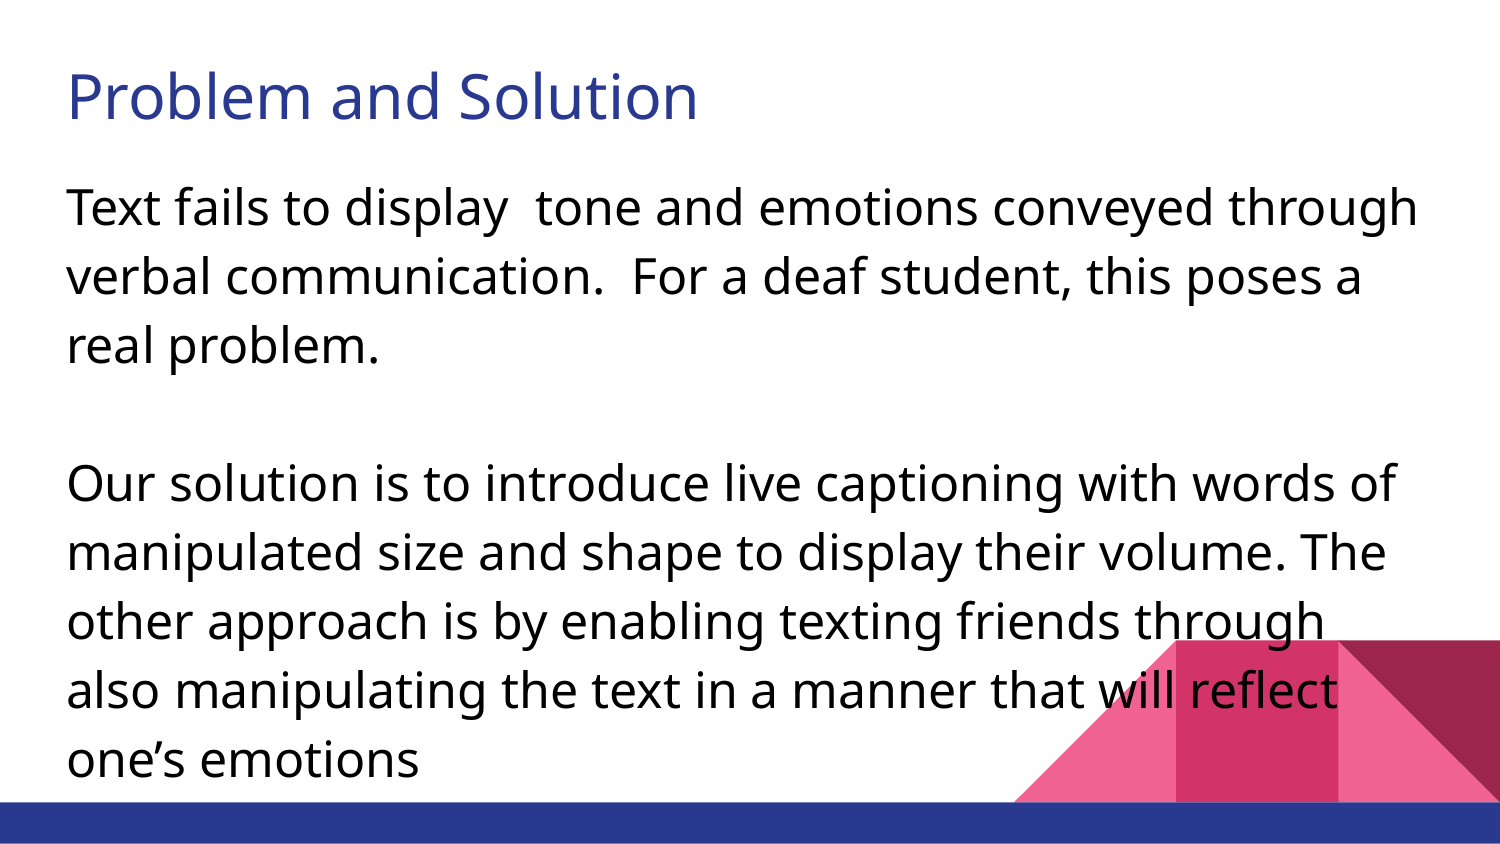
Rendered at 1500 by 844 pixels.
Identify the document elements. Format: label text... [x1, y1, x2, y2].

list Text fails to display tone and emotions conveyed through verbal communication. For a deaf student, this poses a real problem. Our solution is to introduce live captioning with words of manipulated size and shape to display their volume. The other approach is by enabling texting friends through also manipulating the text in a manner that will reflect one’s emotions [51, 151, 1449, 700]
title Problem and Solution [51, 42, 1449, 142]
